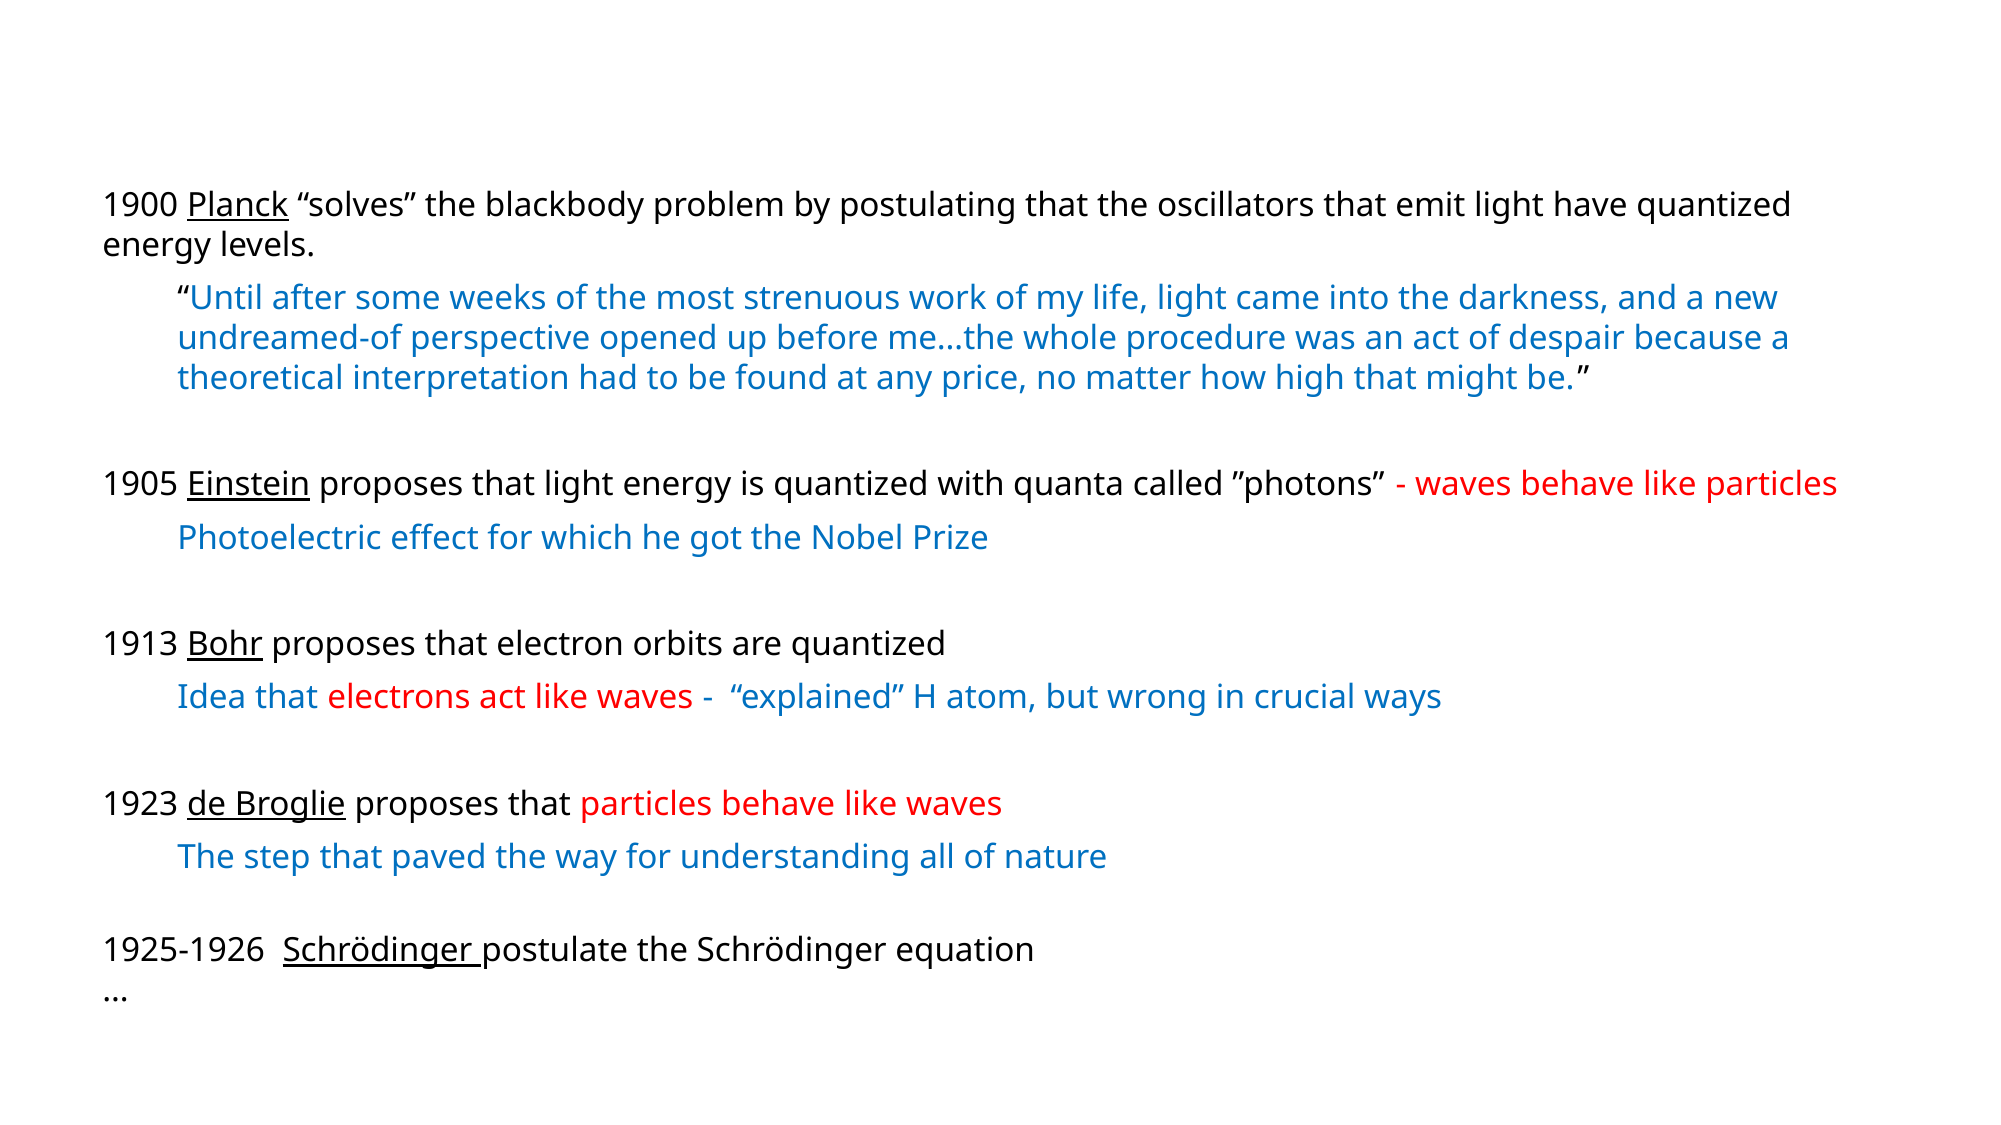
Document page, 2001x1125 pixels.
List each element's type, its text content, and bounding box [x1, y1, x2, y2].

text_box 1900 Planck “solves” the blackbody problem by postulating that the oscillators that emit light have quantized energy levels. “Until after some weeks of the most strenuous work of my life, light came into the darkness, and a new undreamed-of perspective opened up before me…the whole procedure was an act of despair because a theoretical interpretation had to be found at any price, no matter how high that might be.” 1905 Einstein proposes that light energy is quantized with quanta called ”photons” - waves behave like particles Photoelectric effect for which he got the Nobel Prize 1913 Bohr proposes that electron orbits are quantized Idea that electrons act like waves - “explained” H atom, but wrong in crucial ways 1923 de Broglie proposes that particles behave like waves The step that paved the way for understanding all of nature 1925-1926 Schrödinger postulate the Schrödinger equation … [87, 175, 1913, 1016]
